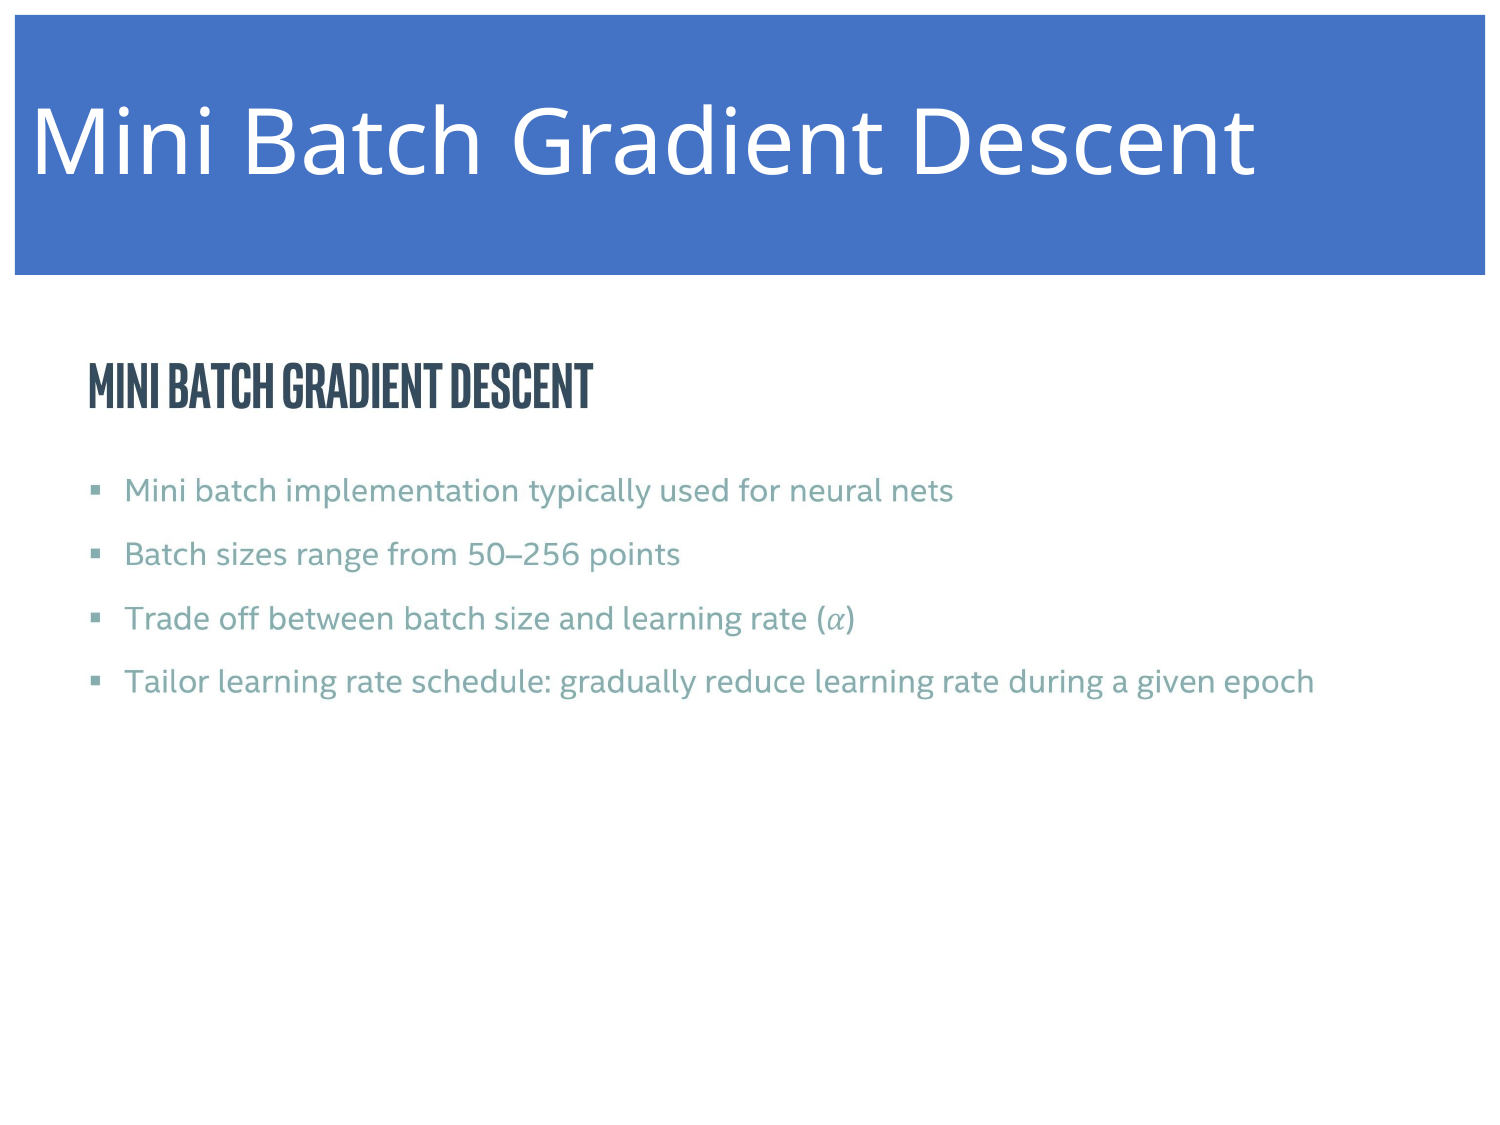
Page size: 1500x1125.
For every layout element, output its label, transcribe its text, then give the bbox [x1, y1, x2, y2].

title Mini Batch Gradient Descent [14, 14, 1486, 275]
picture [14, 295, 1486, 1058]
